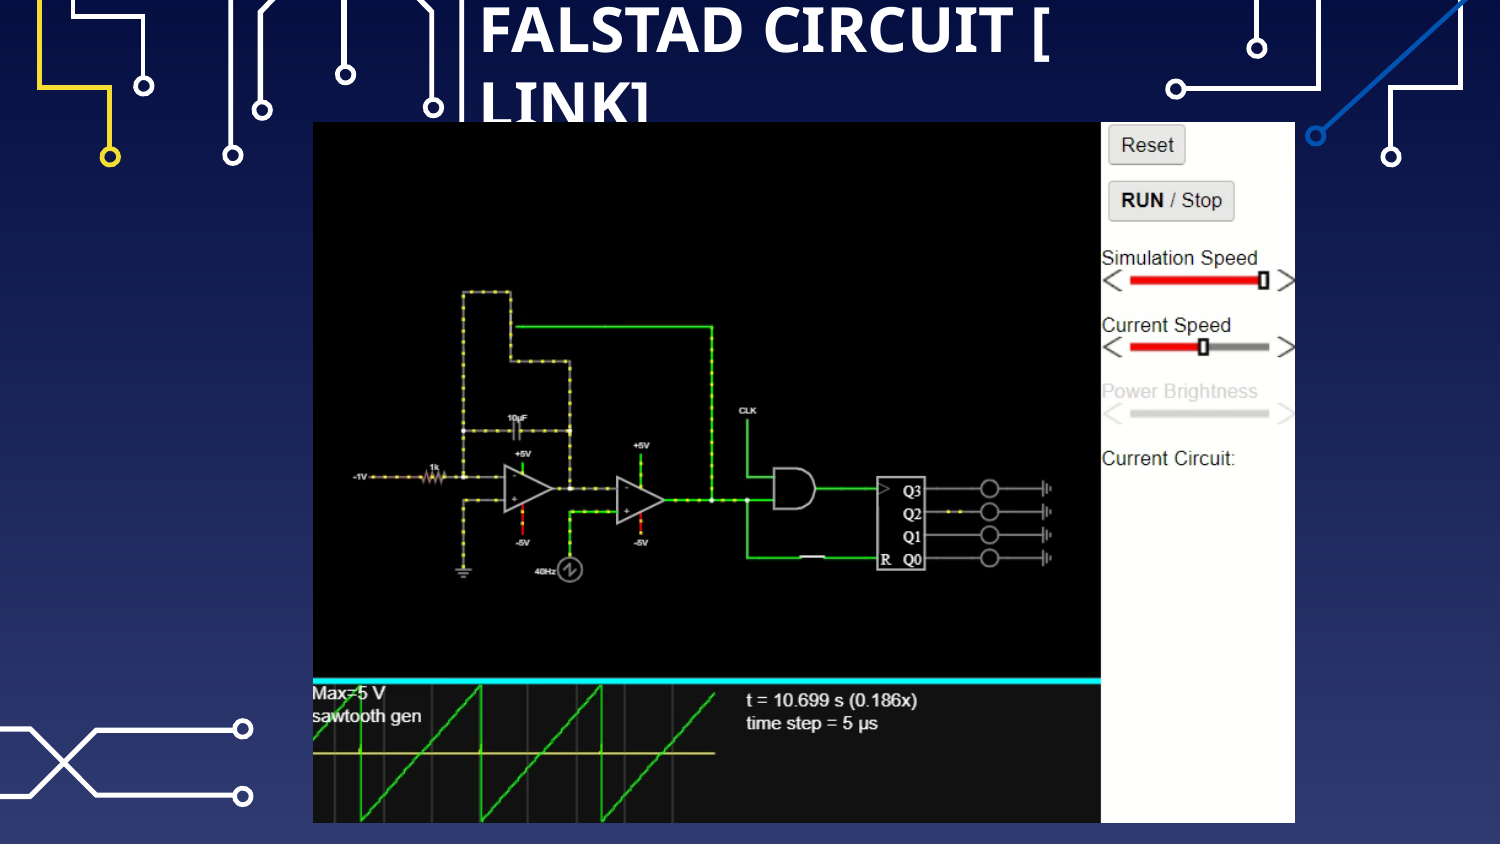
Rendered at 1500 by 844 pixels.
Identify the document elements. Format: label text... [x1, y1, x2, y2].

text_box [312, 121, 1296, 824]
title FALSTAD CIRCUIT [LINK] [463, 19, 1202, 120]
